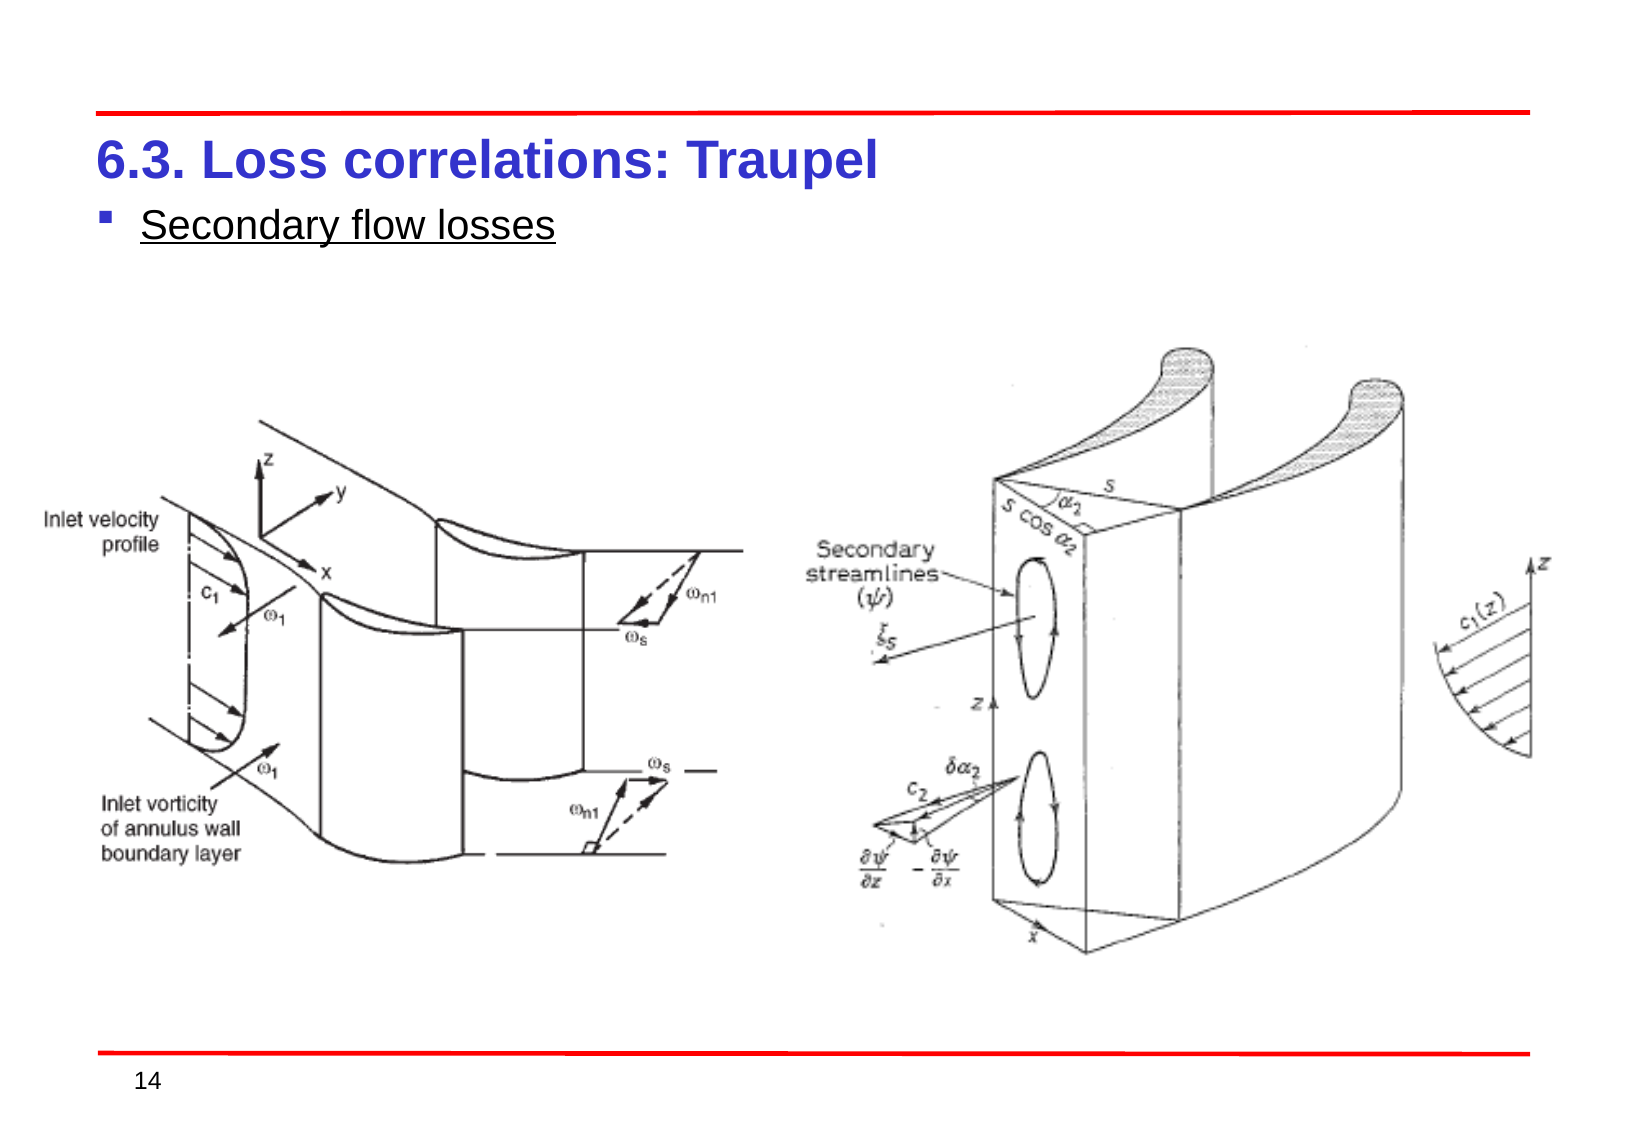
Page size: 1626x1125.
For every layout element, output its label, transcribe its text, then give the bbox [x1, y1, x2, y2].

slide_number 14 [91, 1056, 178, 1107]
picture [781, 333, 1593, 960]
text_box 6.3. Loss correlations: Traupel Secondary flow losses [81, 117, 1544, 409]
picture [29, 408, 773, 879]
text_box 6.3. Loss correlations: Traupel Secondary flow losses [81, 885, 1544, 1056]
